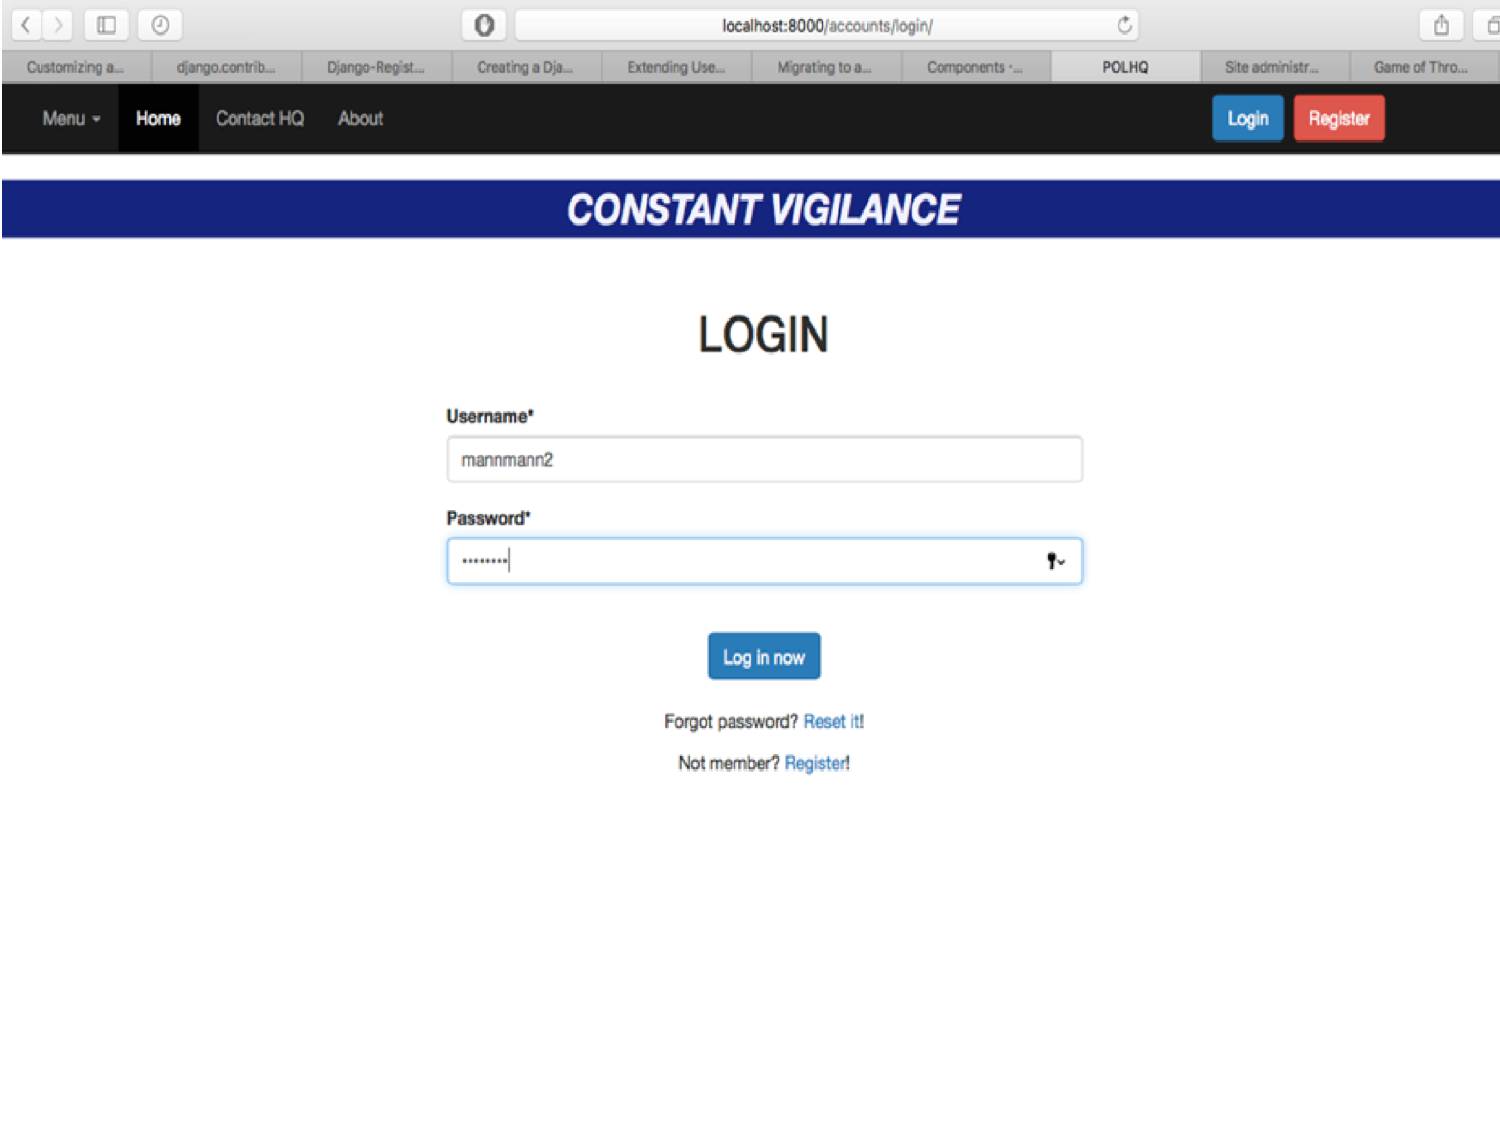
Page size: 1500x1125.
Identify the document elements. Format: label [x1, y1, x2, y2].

text_box [0, 0, 1500, 1125]
